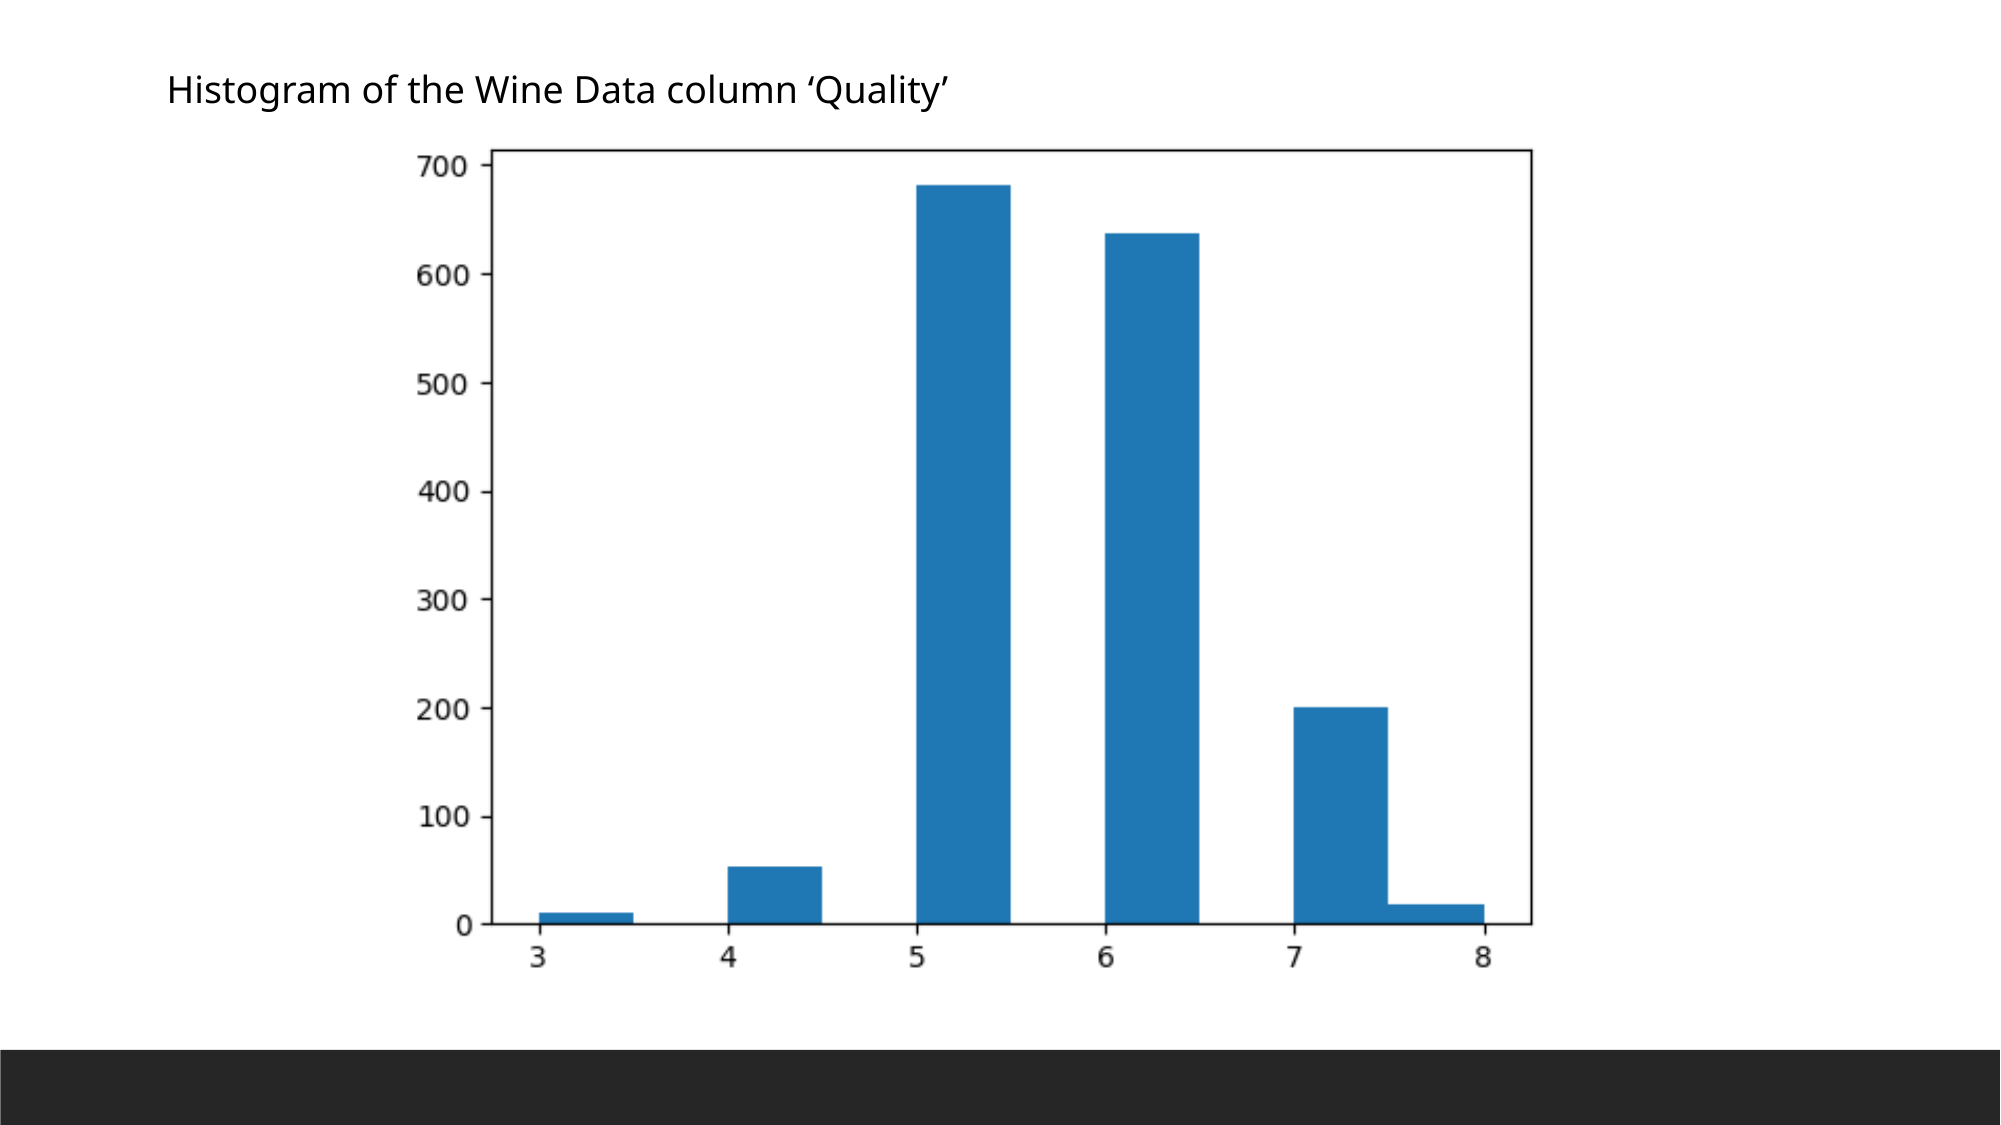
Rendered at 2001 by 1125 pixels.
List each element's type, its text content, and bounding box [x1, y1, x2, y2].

picture [395, 129, 1553, 996]
text_box Histogram of the Wine Data column ‘Quality’ [151, 58, 1026, 119]
